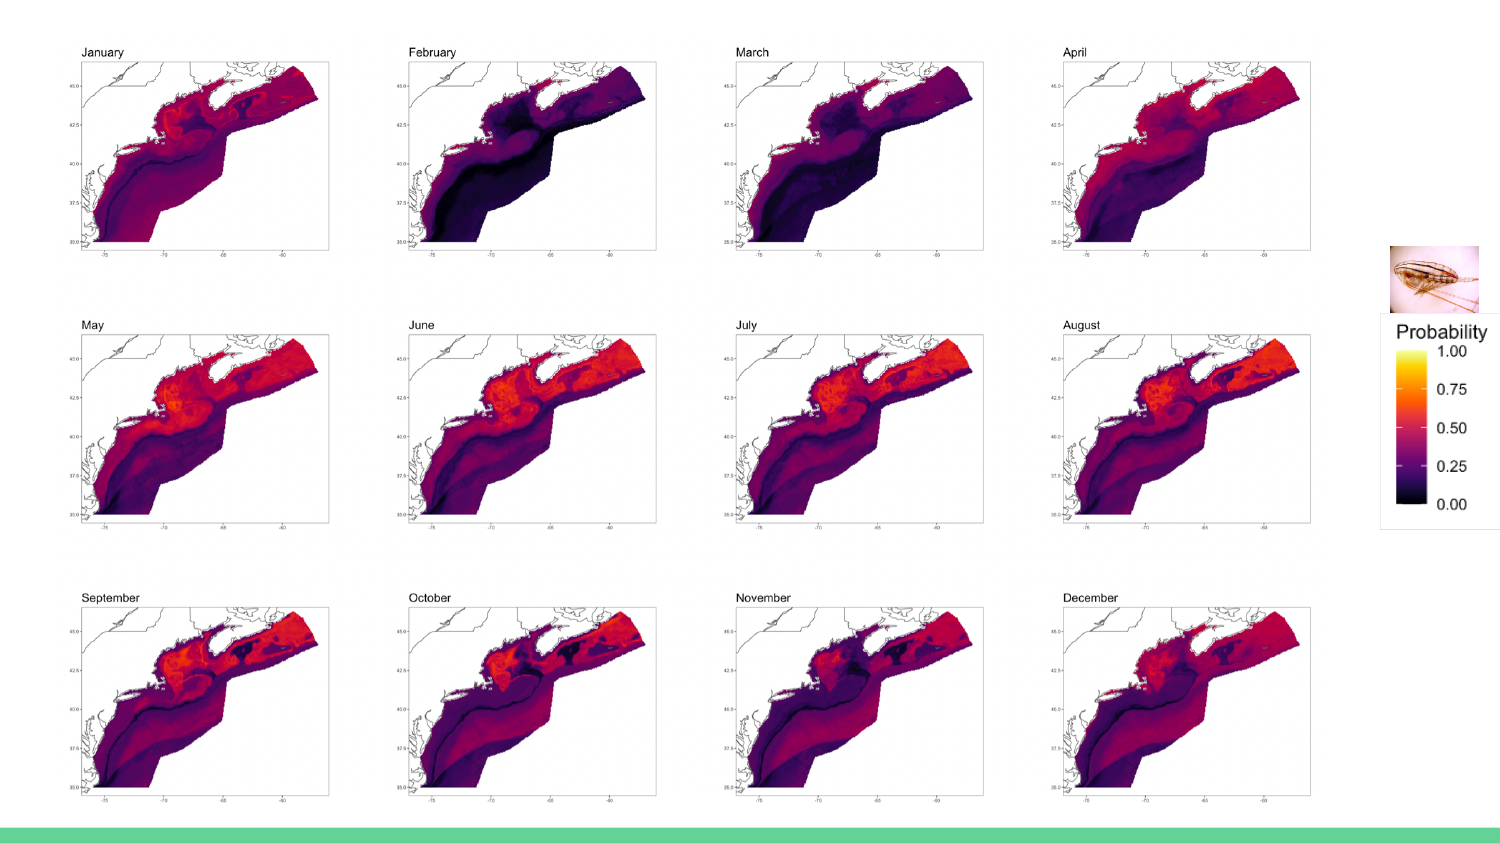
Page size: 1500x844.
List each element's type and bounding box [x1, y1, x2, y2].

picture [51, 32, 1330, 820]
picture [1379, 246, 1500, 532]
